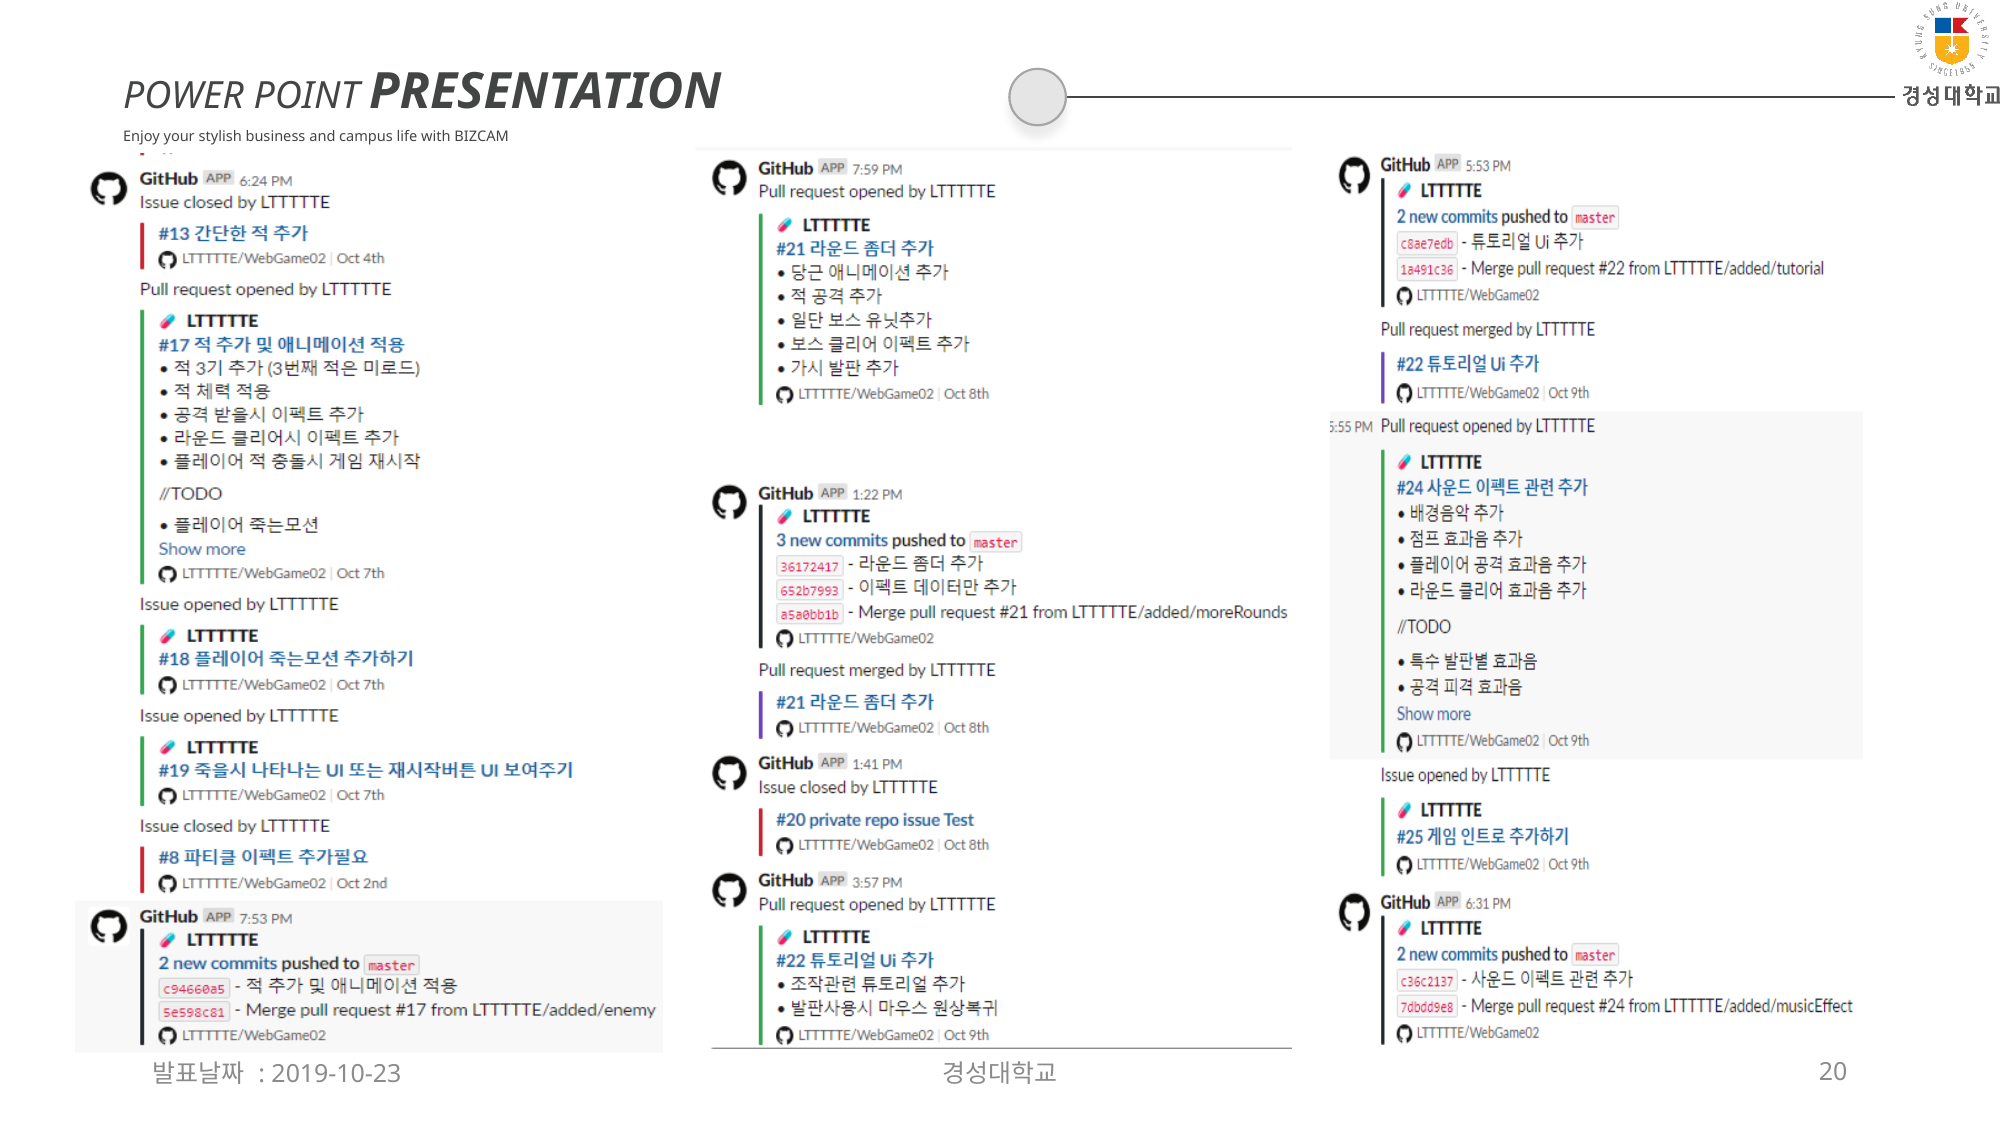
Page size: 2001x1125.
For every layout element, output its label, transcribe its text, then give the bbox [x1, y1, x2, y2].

picture [74, 153, 663, 1055]
picture [1330, 147, 1863, 1049]
text_box POWER POINT PRESENTATION Enjoy your stylish business and campus life with BIZCAM [108, 20, 873, 152]
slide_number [137, 1055, 588, 1103]
picture [1903, 2, 2000, 106]
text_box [1009, 68, 1066, 126]
footer 경성대학교 [662, 1042, 1338, 1103]
slide_number 20 [1412, 1049, 1863, 1103]
picture [695, 147, 1292, 1049]
